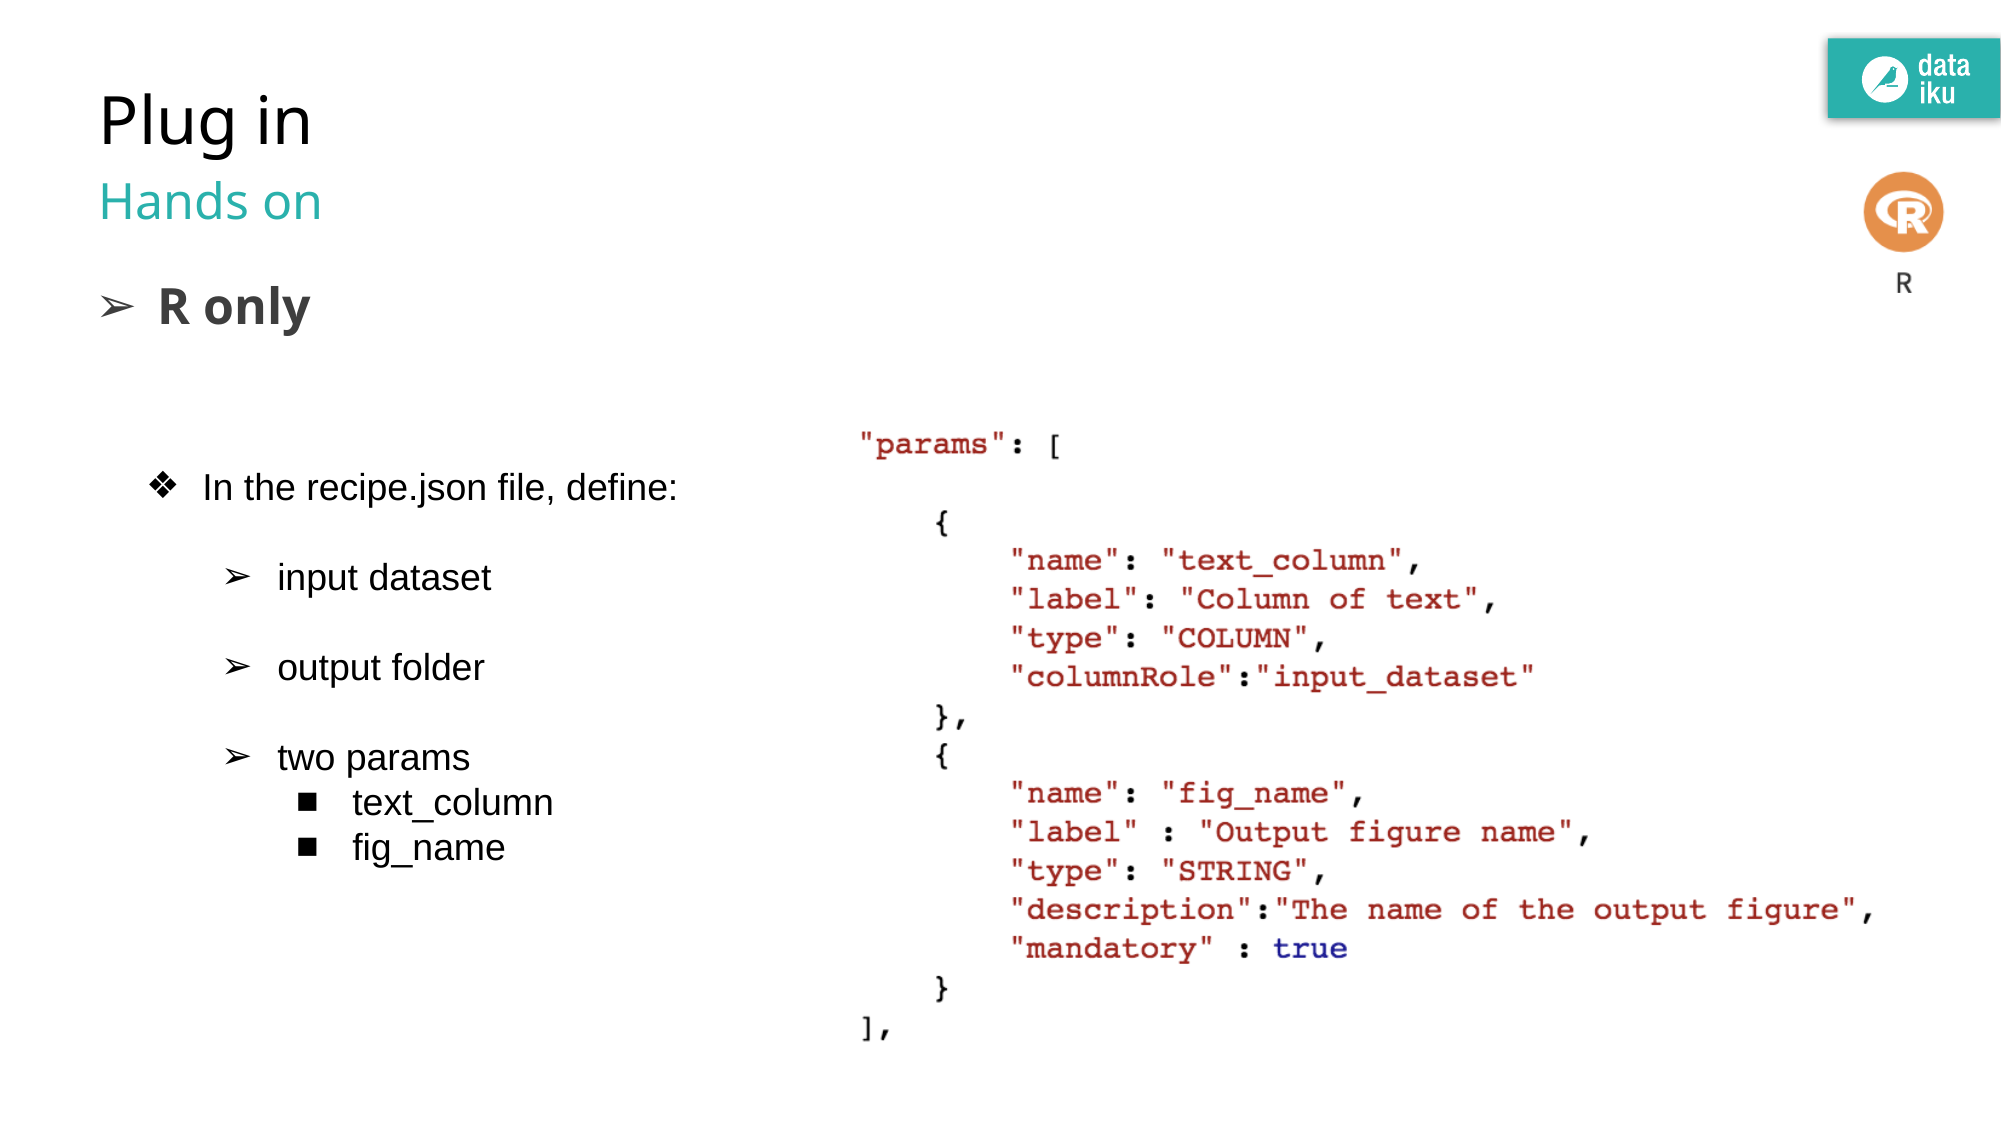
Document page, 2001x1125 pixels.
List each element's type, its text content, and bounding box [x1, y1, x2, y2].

picture [773, 404, 1944, 1067]
picture [1844, 149, 1966, 309]
text_box In the recipe.json file, define: input dataset output folder two params text_column fig_name [112, 448, 1161, 1125]
title Plug in [78, 78, 1922, 149]
title Hands on [78, 149, 1843, 252]
text_box R only [67, 266, 1546, 449]
